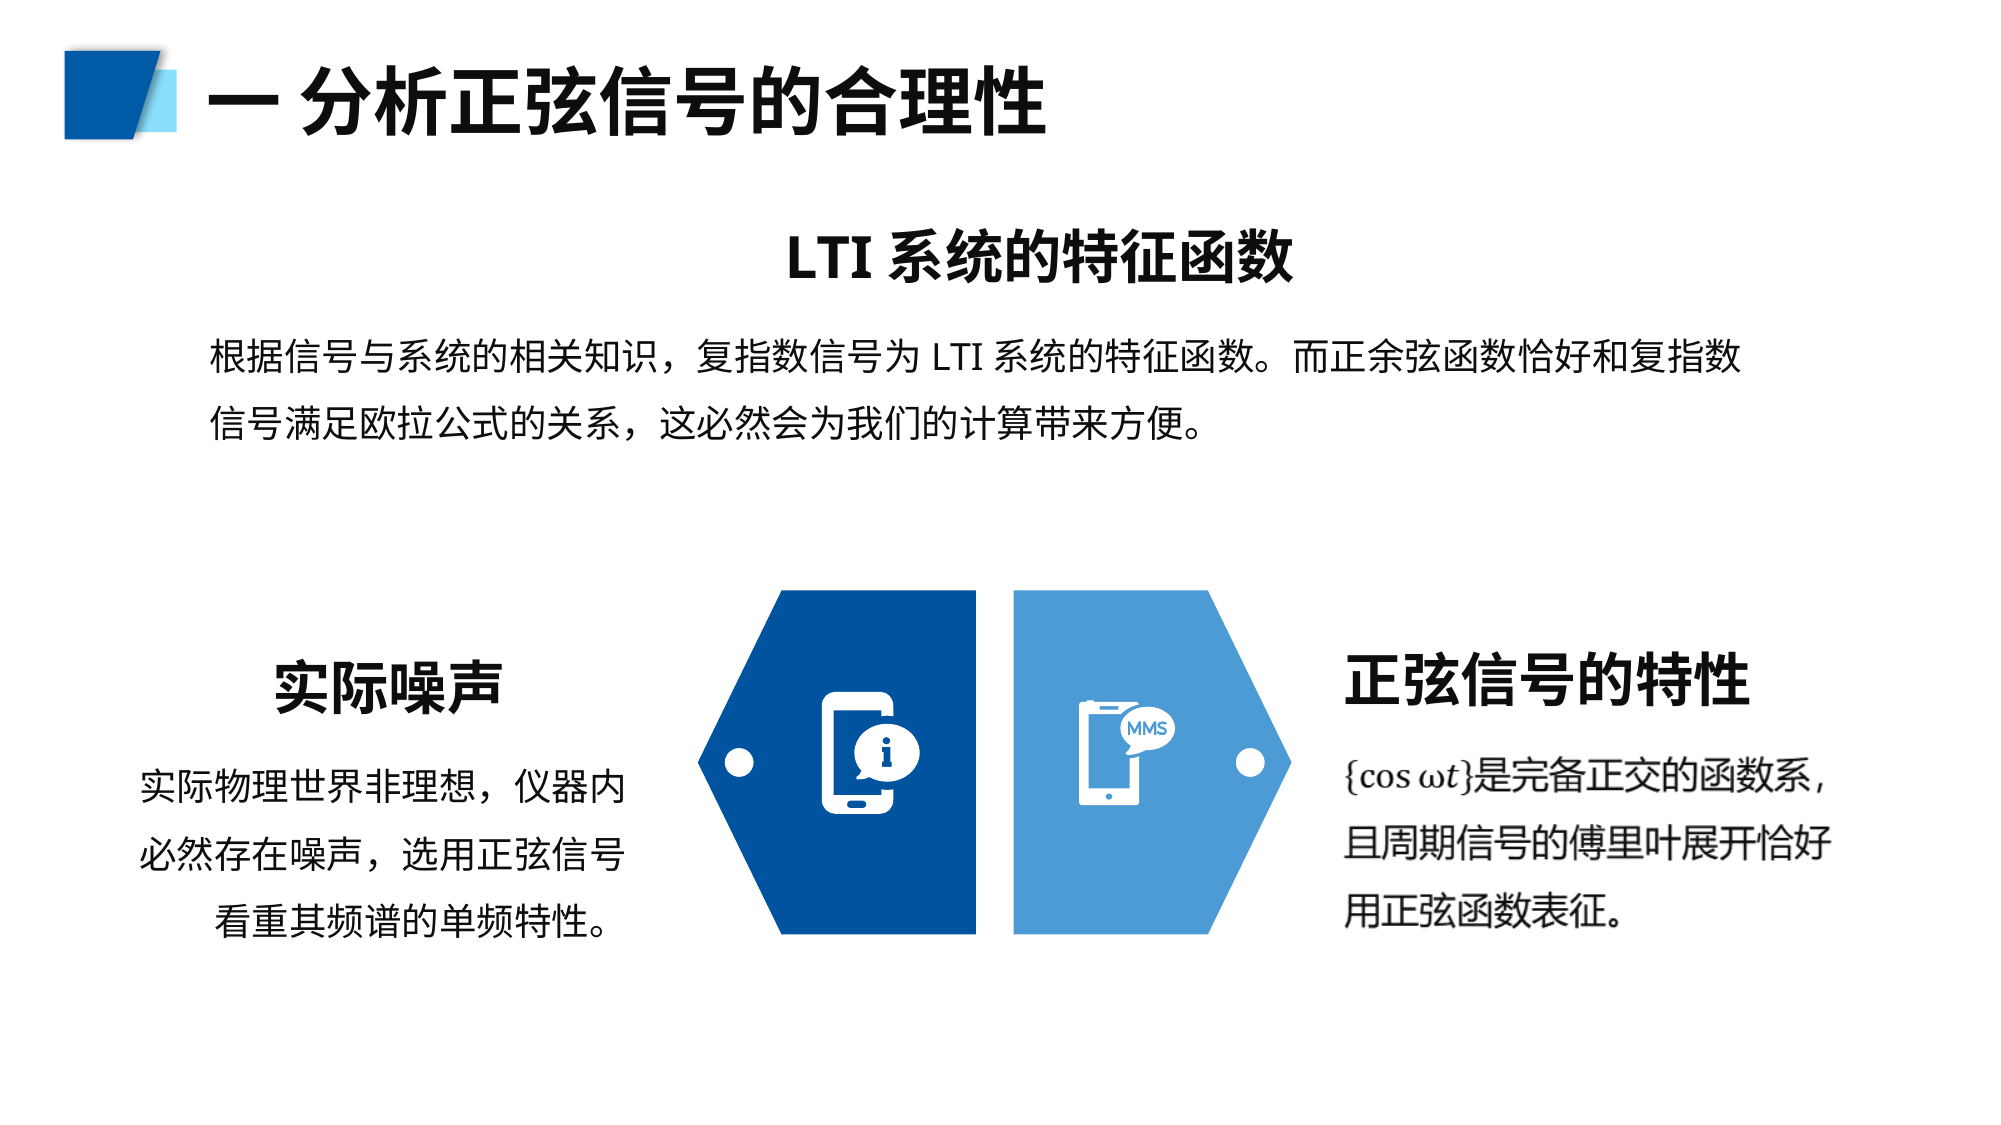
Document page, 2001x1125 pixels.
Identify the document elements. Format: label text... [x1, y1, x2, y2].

text_box 实际噪声 [257, 643, 642, 729]
text_box 正弦信号的特性 [1329, 635, 1776, 721]
text_box [1329, 725, 1874, 946]
text_box 实际物理世界非理想，仪器内必然存在噪声，选用正弦信号看重其频谱的单频特性。 [97, 733, 642, 951]
text_box 根据信号与系统的相关知识，复指数信号为LTI系统的特征函数。而正余弦函数恰好和复指数信号满足欧拉公式的关系，这必然会为我们的计算带来方便。 [194, 302, 1758, 453]
text_box LTI系统的特征函数 [769, 212, 1310, 298]
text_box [697, 590, 1292, 935]
text_box 一 分析正弦信号的合理性 [191, 47, 1064, 152]
